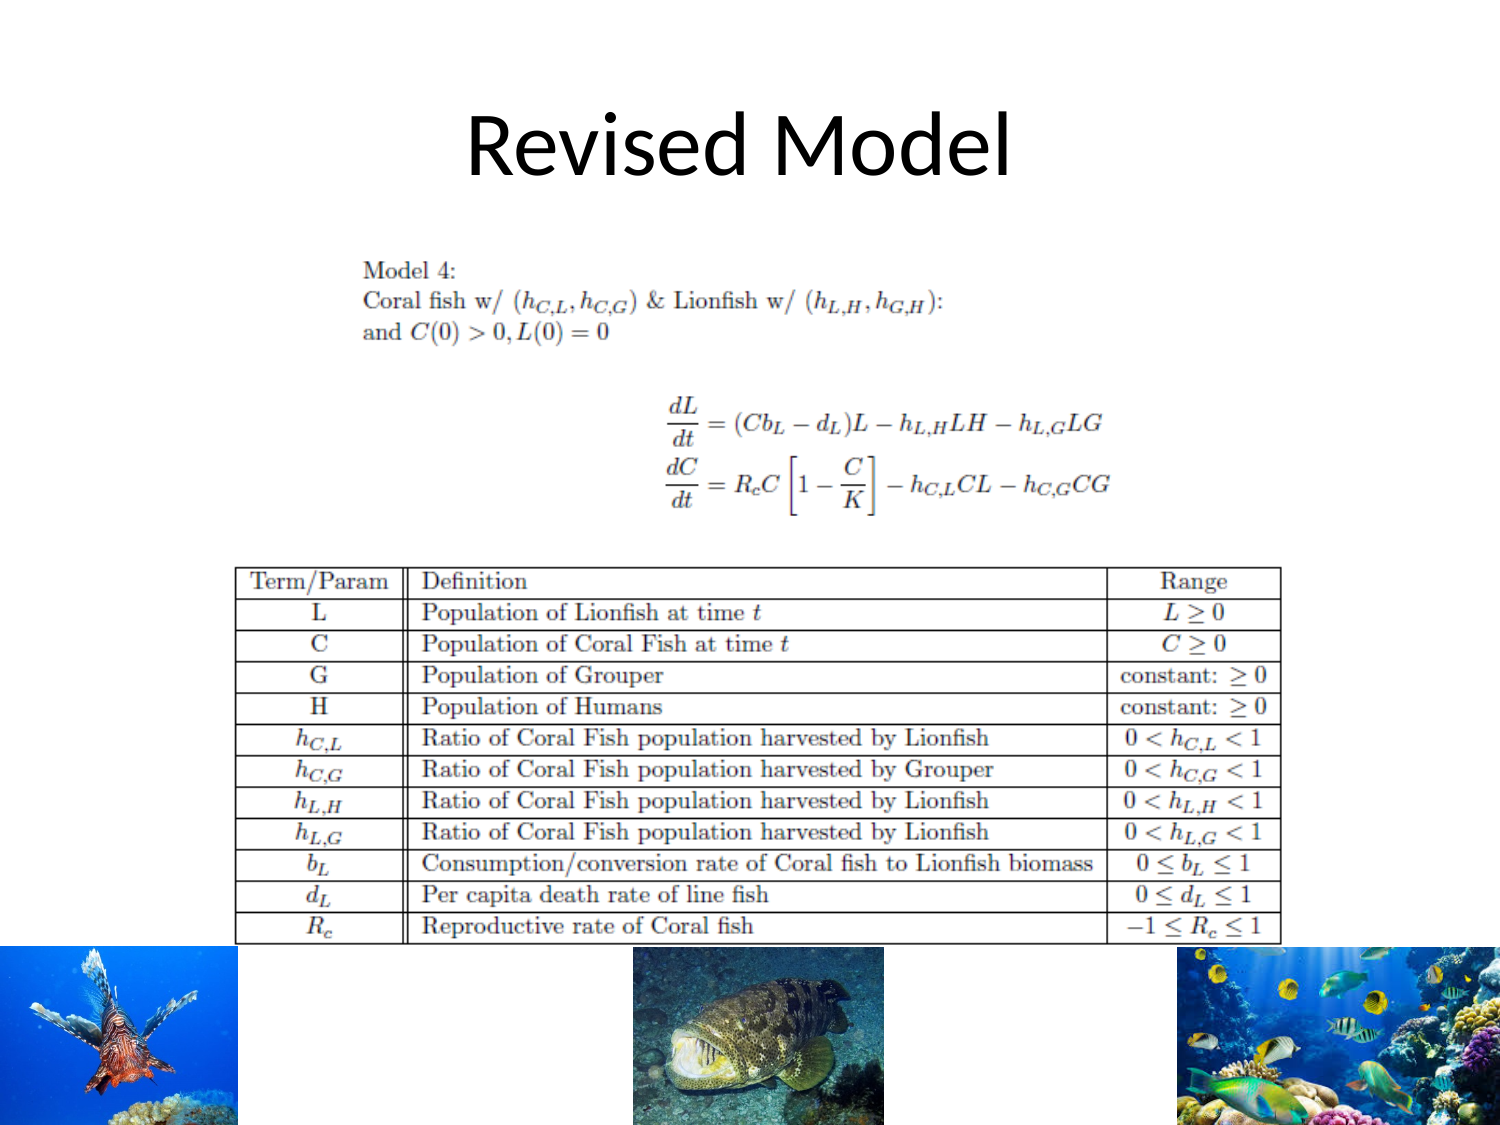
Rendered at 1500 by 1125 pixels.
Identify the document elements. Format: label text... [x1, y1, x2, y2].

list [0, 946, 238, 1125]
picture [361, 249, 1139, 527]
title Revised Model [75, 45, 1425, 233]
picture [232, 560, 1500, 1125]
